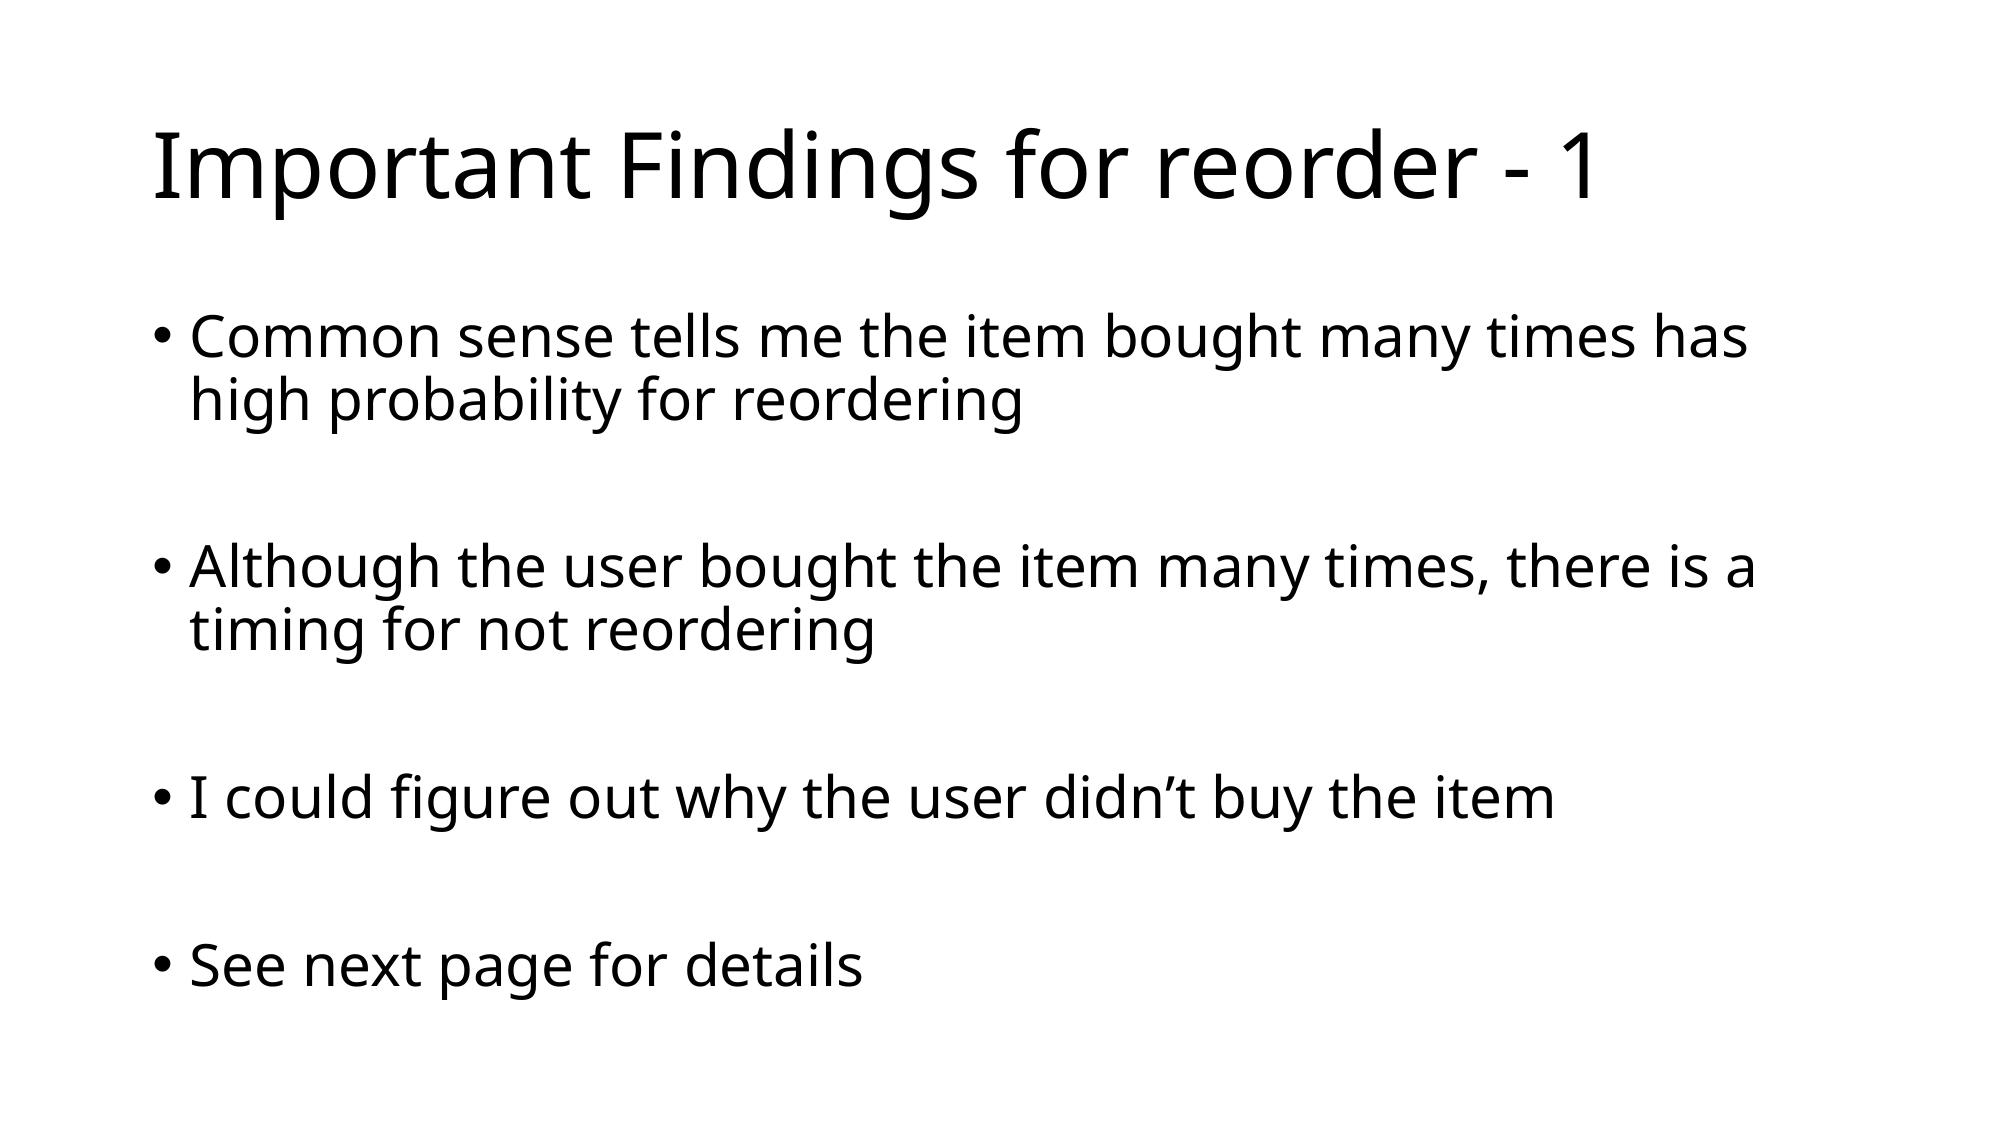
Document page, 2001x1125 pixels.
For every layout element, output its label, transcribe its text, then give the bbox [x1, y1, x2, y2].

list Common sense tells me the item bought many times has high probability for reordering Although the user bought the item many times, there is a timing for not reordering I could figure out why the user didn’t buy the item See next page for details [137, 299, 1863, 1014]
title Important Findings for reorder - 1 [137, 59, 1863, 278]
